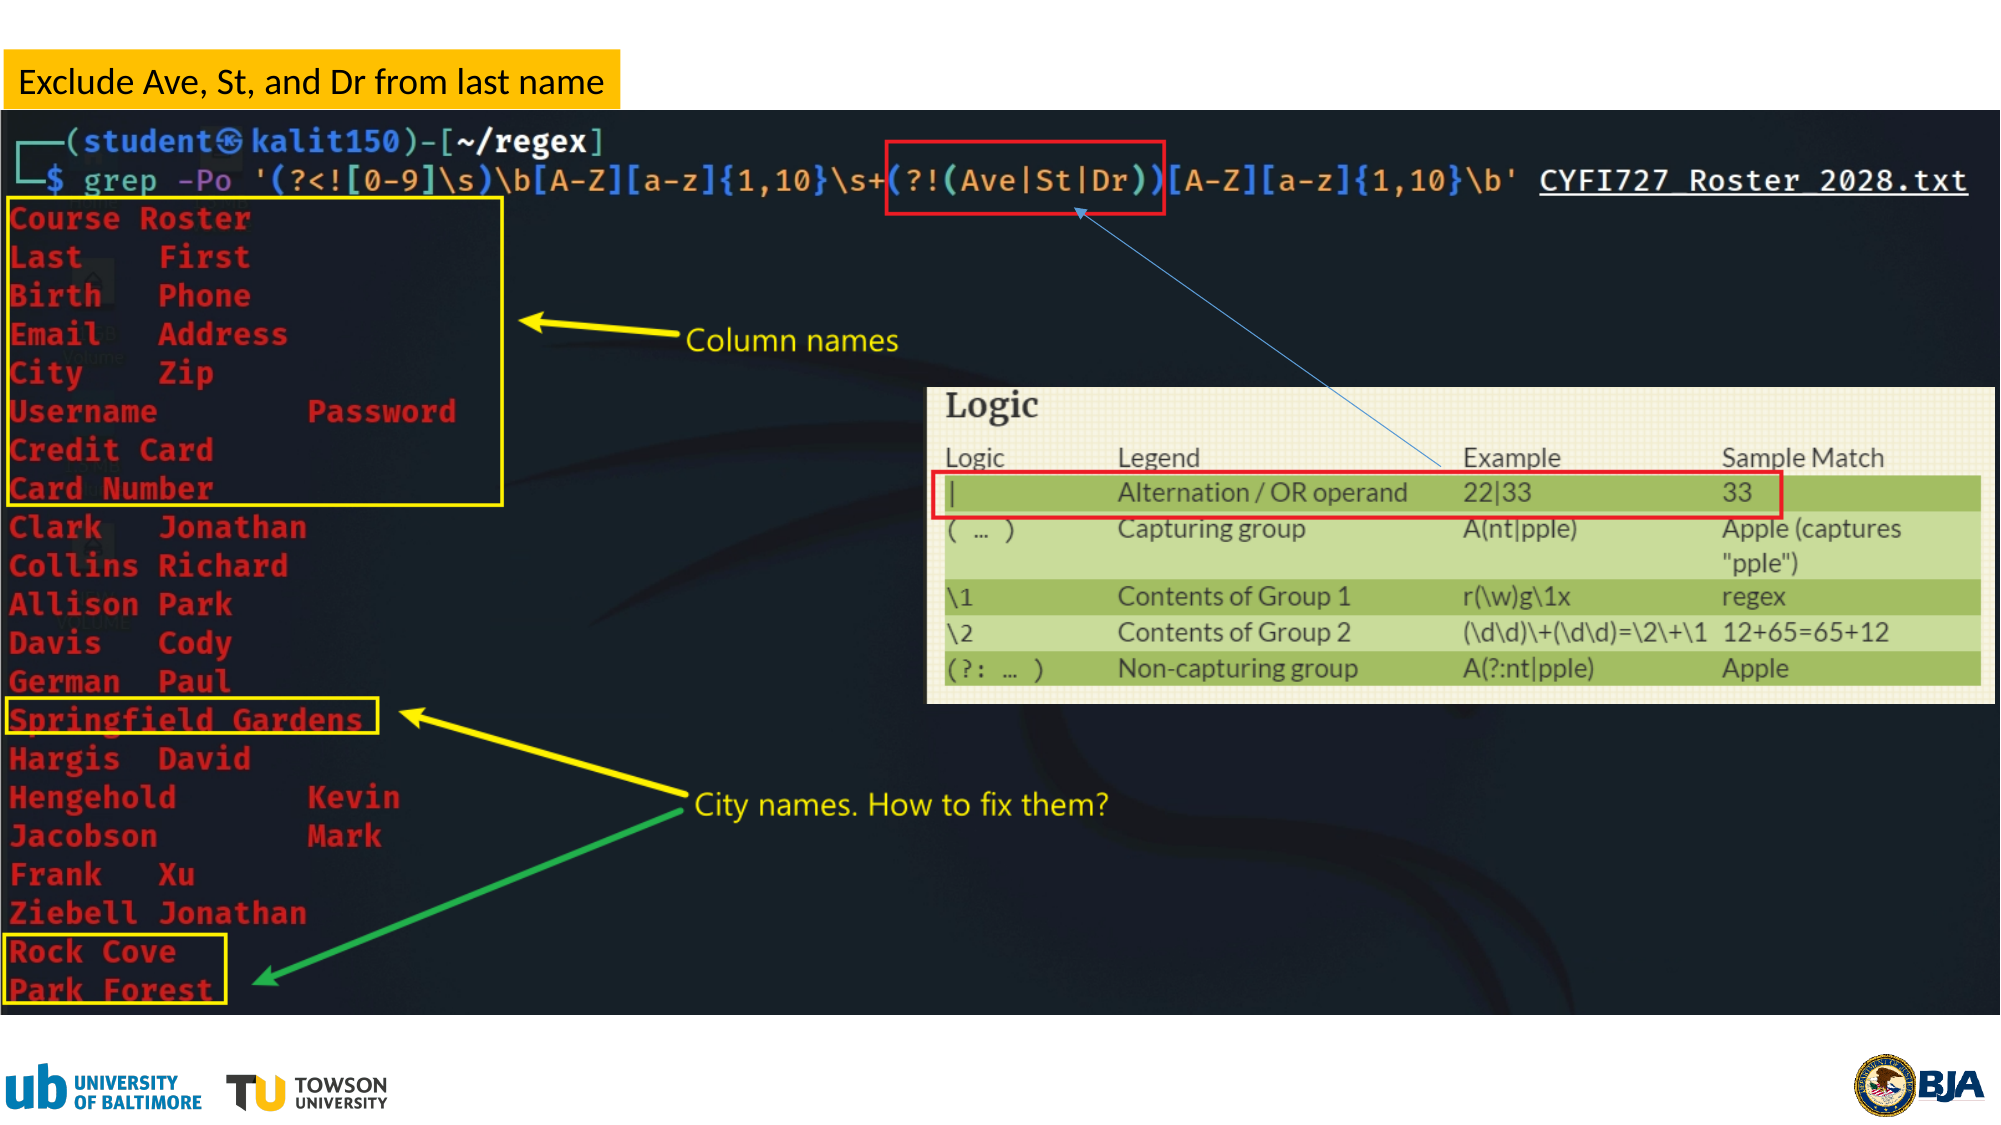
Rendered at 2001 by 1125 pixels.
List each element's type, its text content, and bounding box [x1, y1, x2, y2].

picture [0, 1031, 407, 1125]
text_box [1073, 207, 1441, 467]
picture [1854, 1054, 1986, 1117]
picture [0, 110, 2000, 1015]
text_box Exclude Ave, St, and Dr from last name [3, 49, 621, 110]
